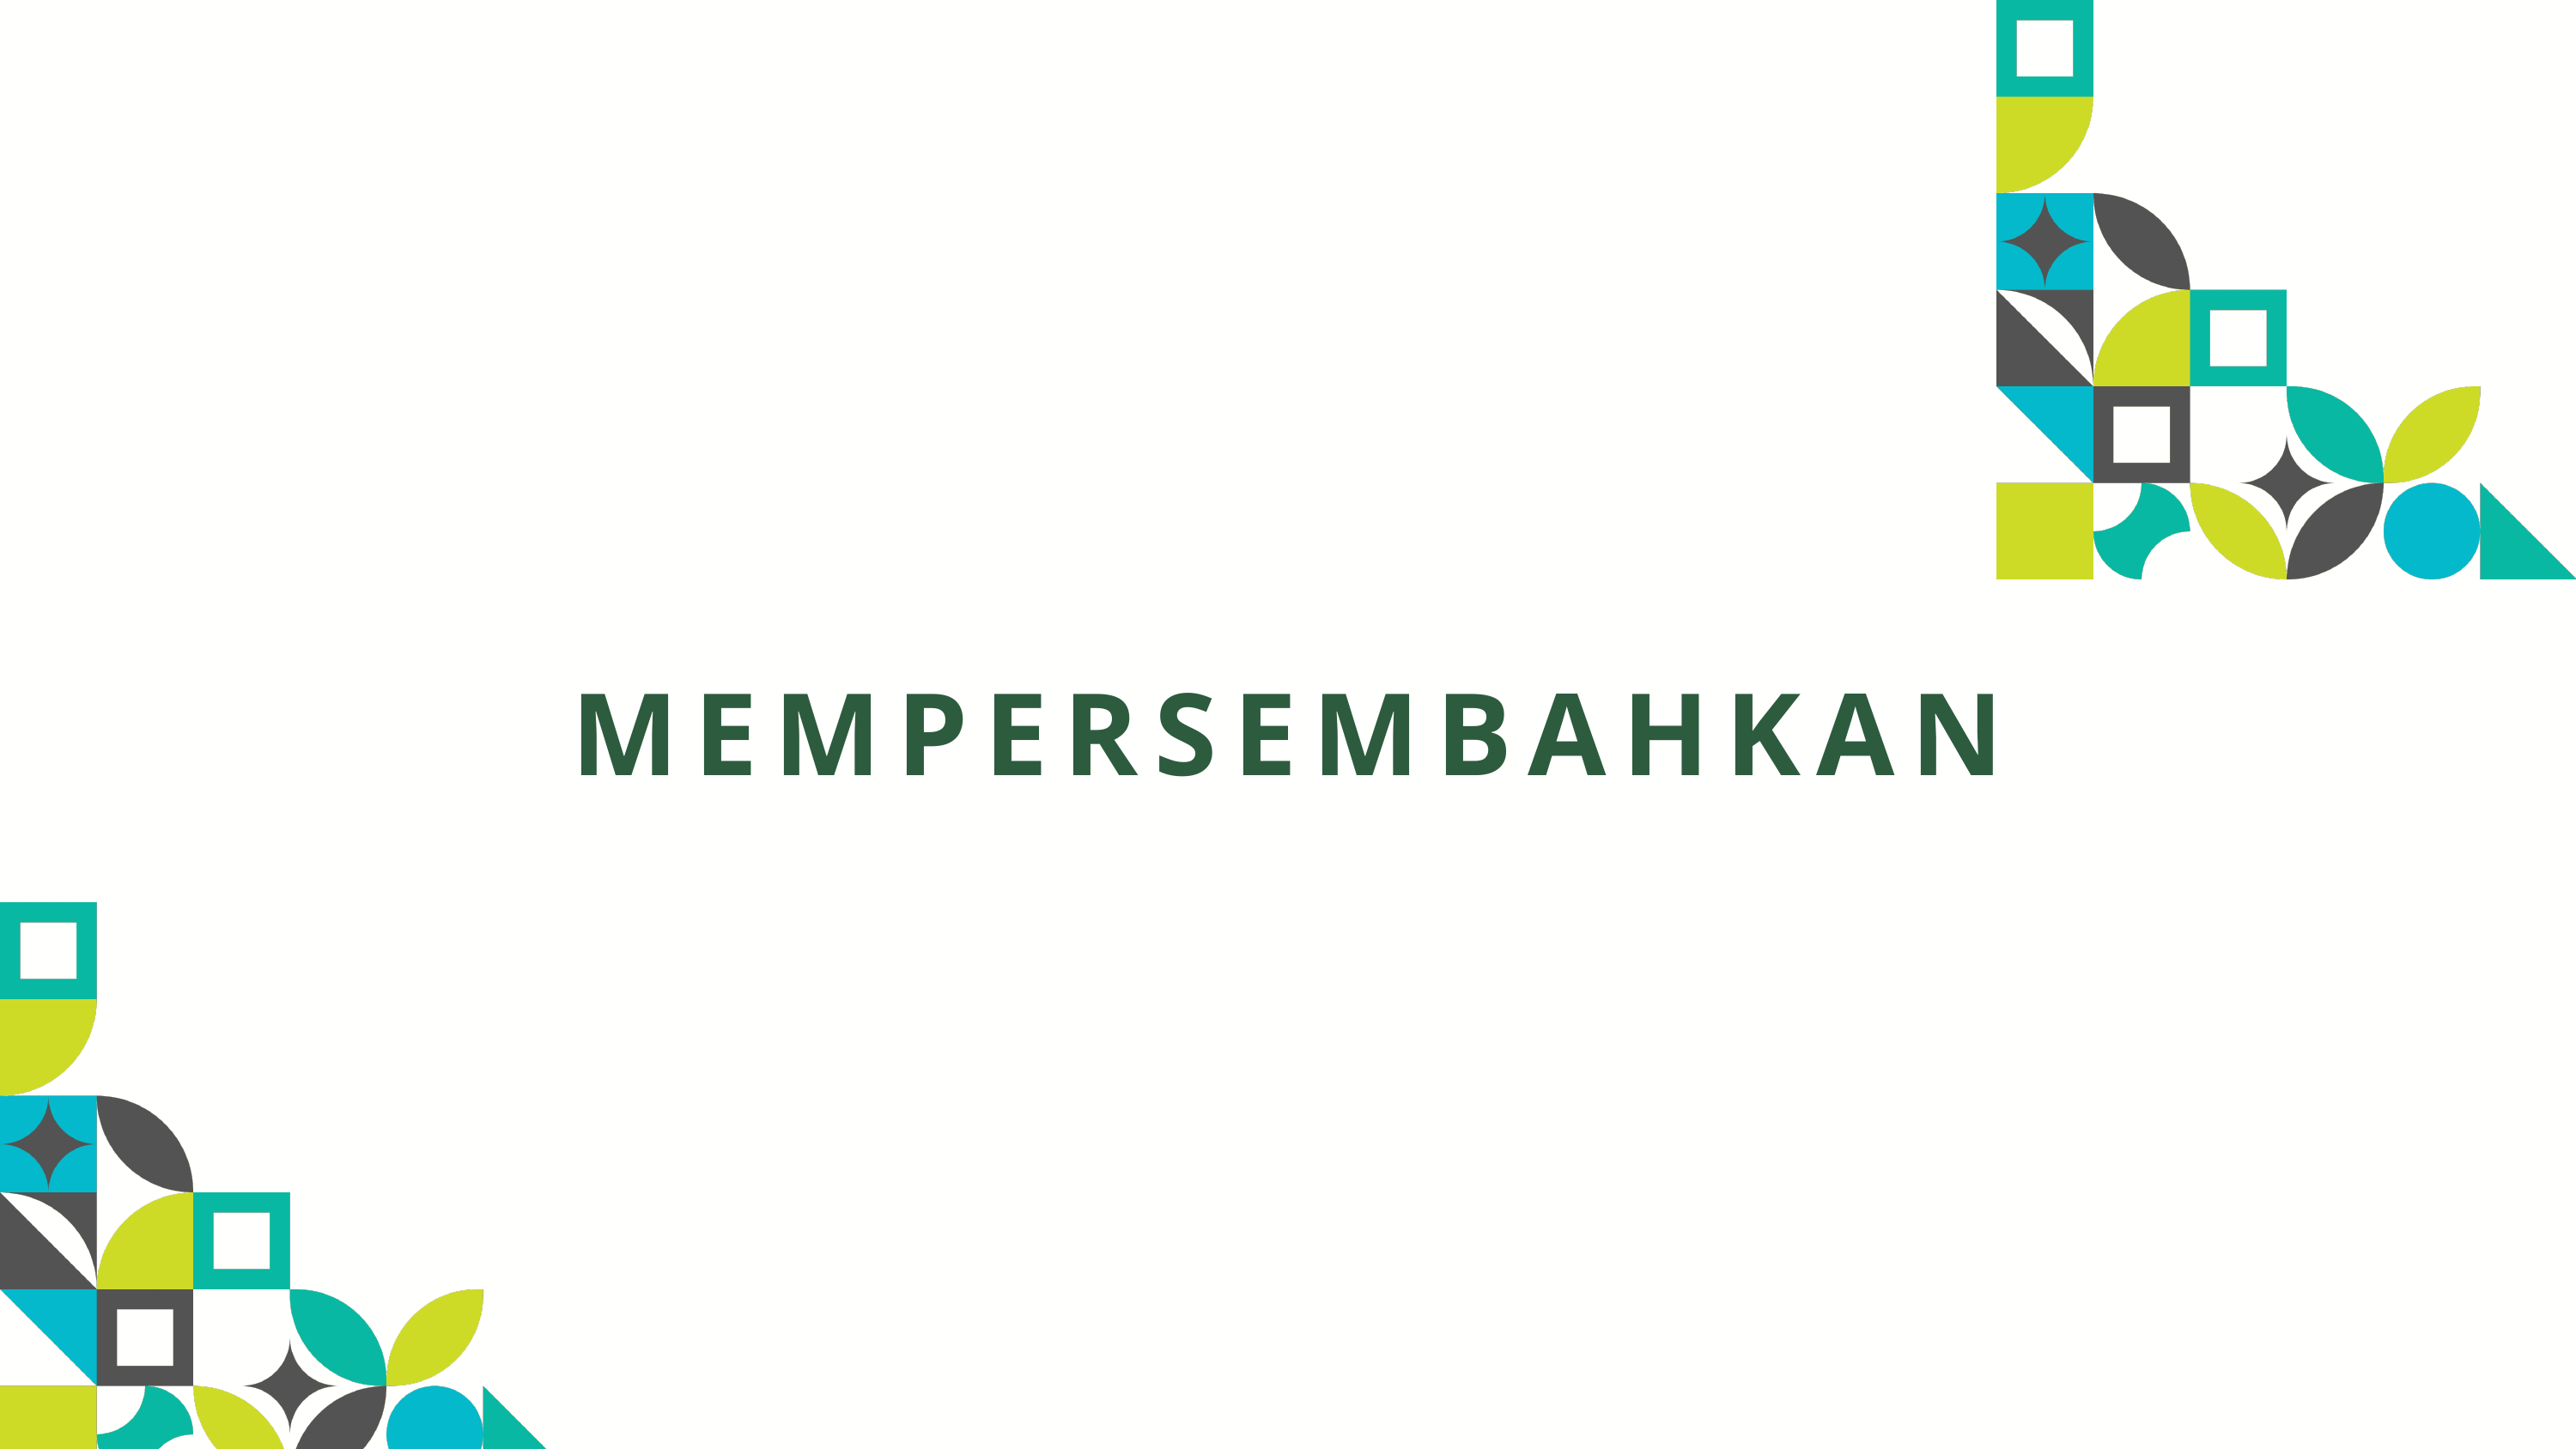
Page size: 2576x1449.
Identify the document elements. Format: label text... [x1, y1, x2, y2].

text_box [0, 902, 580, 1449]
text_box [1996, 0, 2576, 580]
text_box MEMPERSEMBAHKAN [493, 639, 2083, 798]
